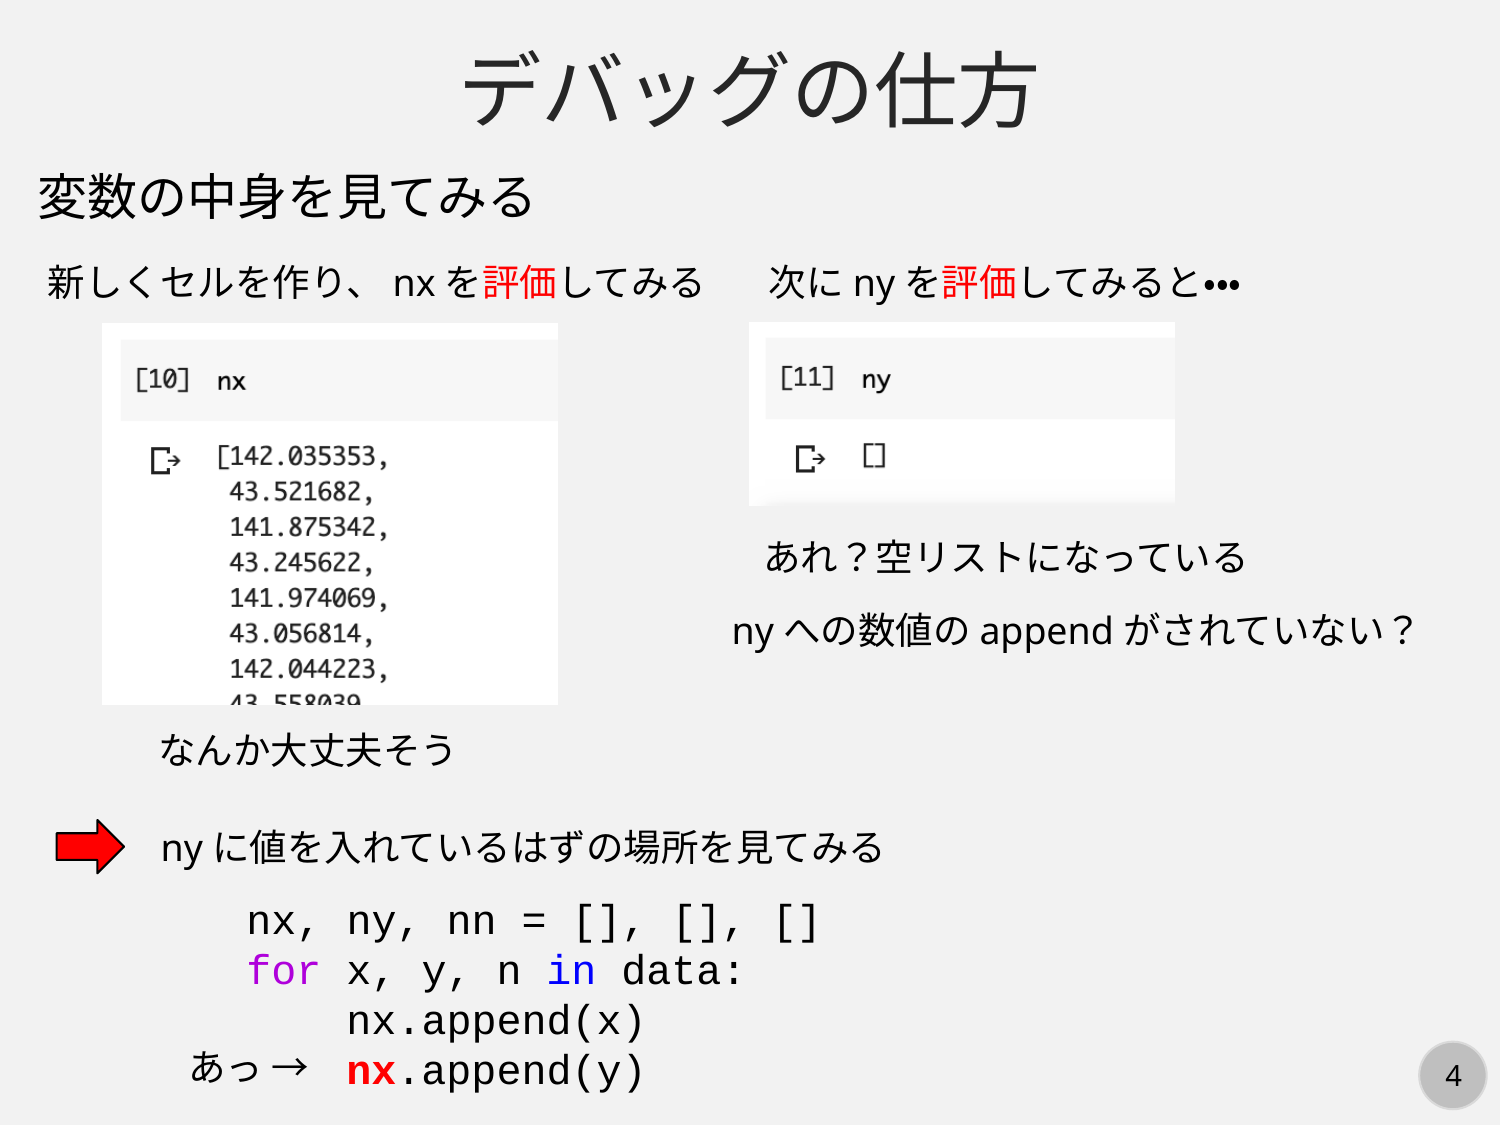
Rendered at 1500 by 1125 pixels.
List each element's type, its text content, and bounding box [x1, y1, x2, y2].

text_box 新しくセルを作り、nxを評価してみる [32, 251, 721, 312]
text_box [55, 819, 125, 875]
picture [749, 322, 1175, 506]
picture [102, 323, 558, 705]
text_box nyに値を入れているはずの場所を見てみる [145, 816, 901, 877]
text_box 変数の中身を見てみる [22, 158, 553, 233]
list デバッグの仕方 [0, 31, 1500, 155]
text_box 次にnyを評価してみると・・・ [754, 251, 1257, 312]
text_box nx, ny, nn = [], [], [] for x, y, n in data: nx.append(x) nx.append(y) [231, 885, 877, 1101]
text_box なんか大丈夫そう [143, 719, 474, 780]
text_box nyへの数値のappendがされていない？ [716, 599, 1437, 660]
text_box あっ → [173, 1036, 325, 1097]
text_box あれ？空リストになっている [748, 526, 1264, 587]
